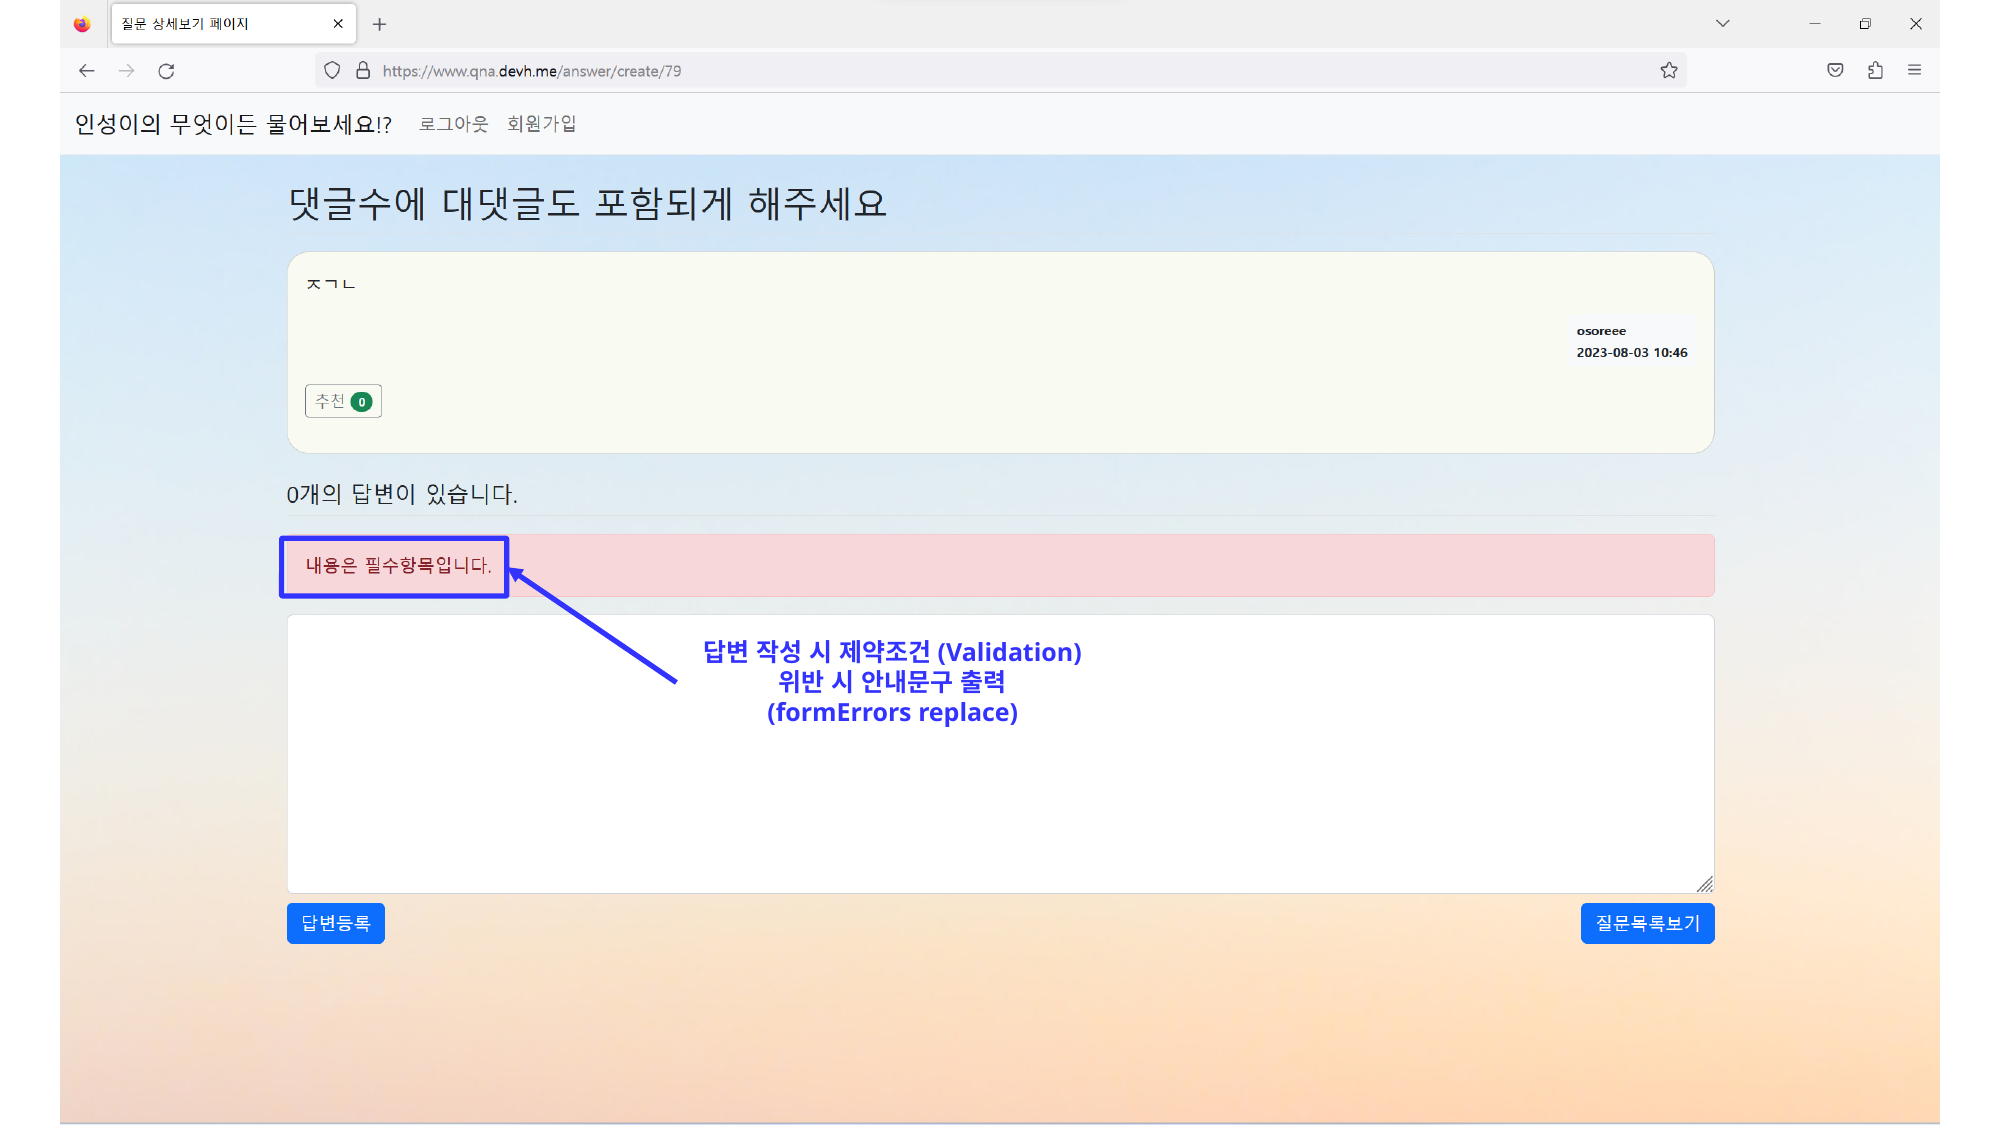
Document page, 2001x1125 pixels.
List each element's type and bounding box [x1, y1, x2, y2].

text_box [60, 0, 1940, 1125]
